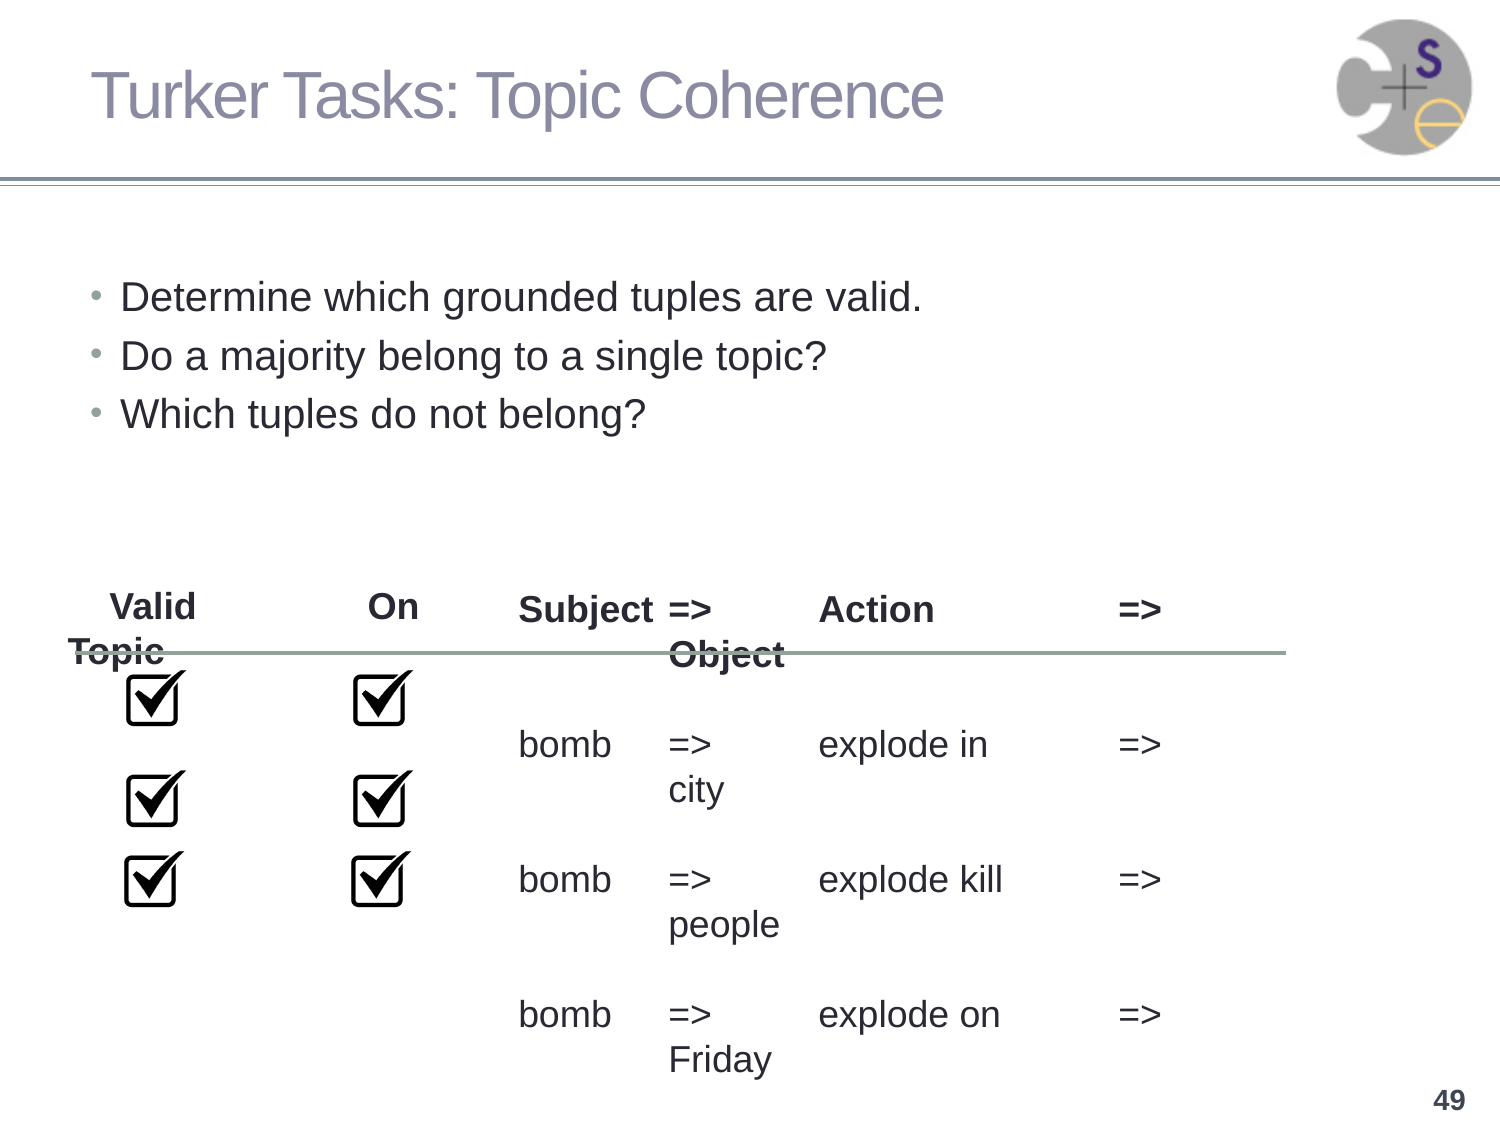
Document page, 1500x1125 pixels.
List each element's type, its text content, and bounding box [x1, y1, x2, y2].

list Determine which grounded tuples are valid. Do a majority belong to a single topic? Which tuples do not belong? [75, 262, 1425, 559]
title Turker Tasks: Topic Coherence [75, 10, 1425, 173]
slide_number 49 [1399, 1071, 1500, 1125]
picture [1316, 3, 1500, 173]
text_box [52, 574, 1280, 1093]
